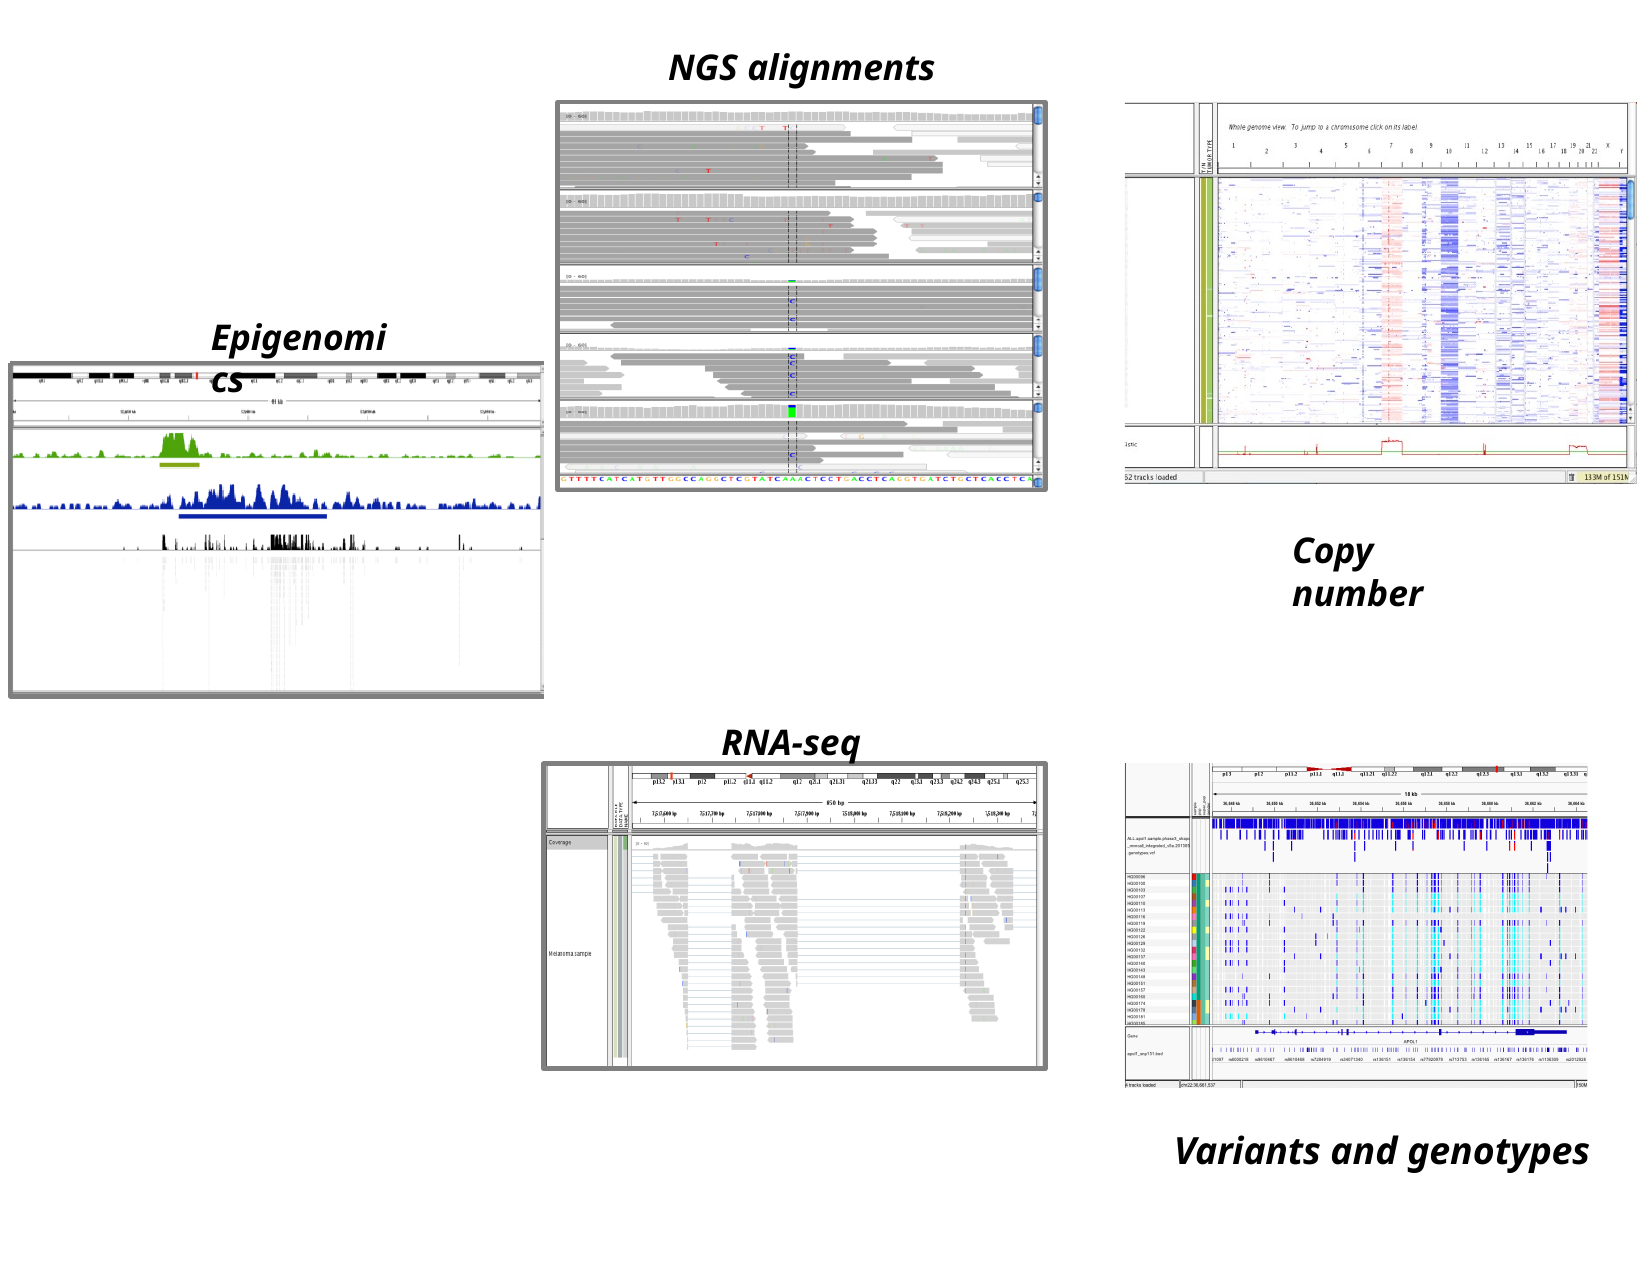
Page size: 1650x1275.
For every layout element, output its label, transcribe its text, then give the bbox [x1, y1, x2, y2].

text_box Variants and genotypes [1159, 1119, 1606, 1225]
text_box [1124, 763, 1588, 1088]
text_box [543, 717, 1046, 1069]
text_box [9, 312, 545, 697]
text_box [1124, 102, 1638, 575]
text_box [557, 43, 1046, 490]
